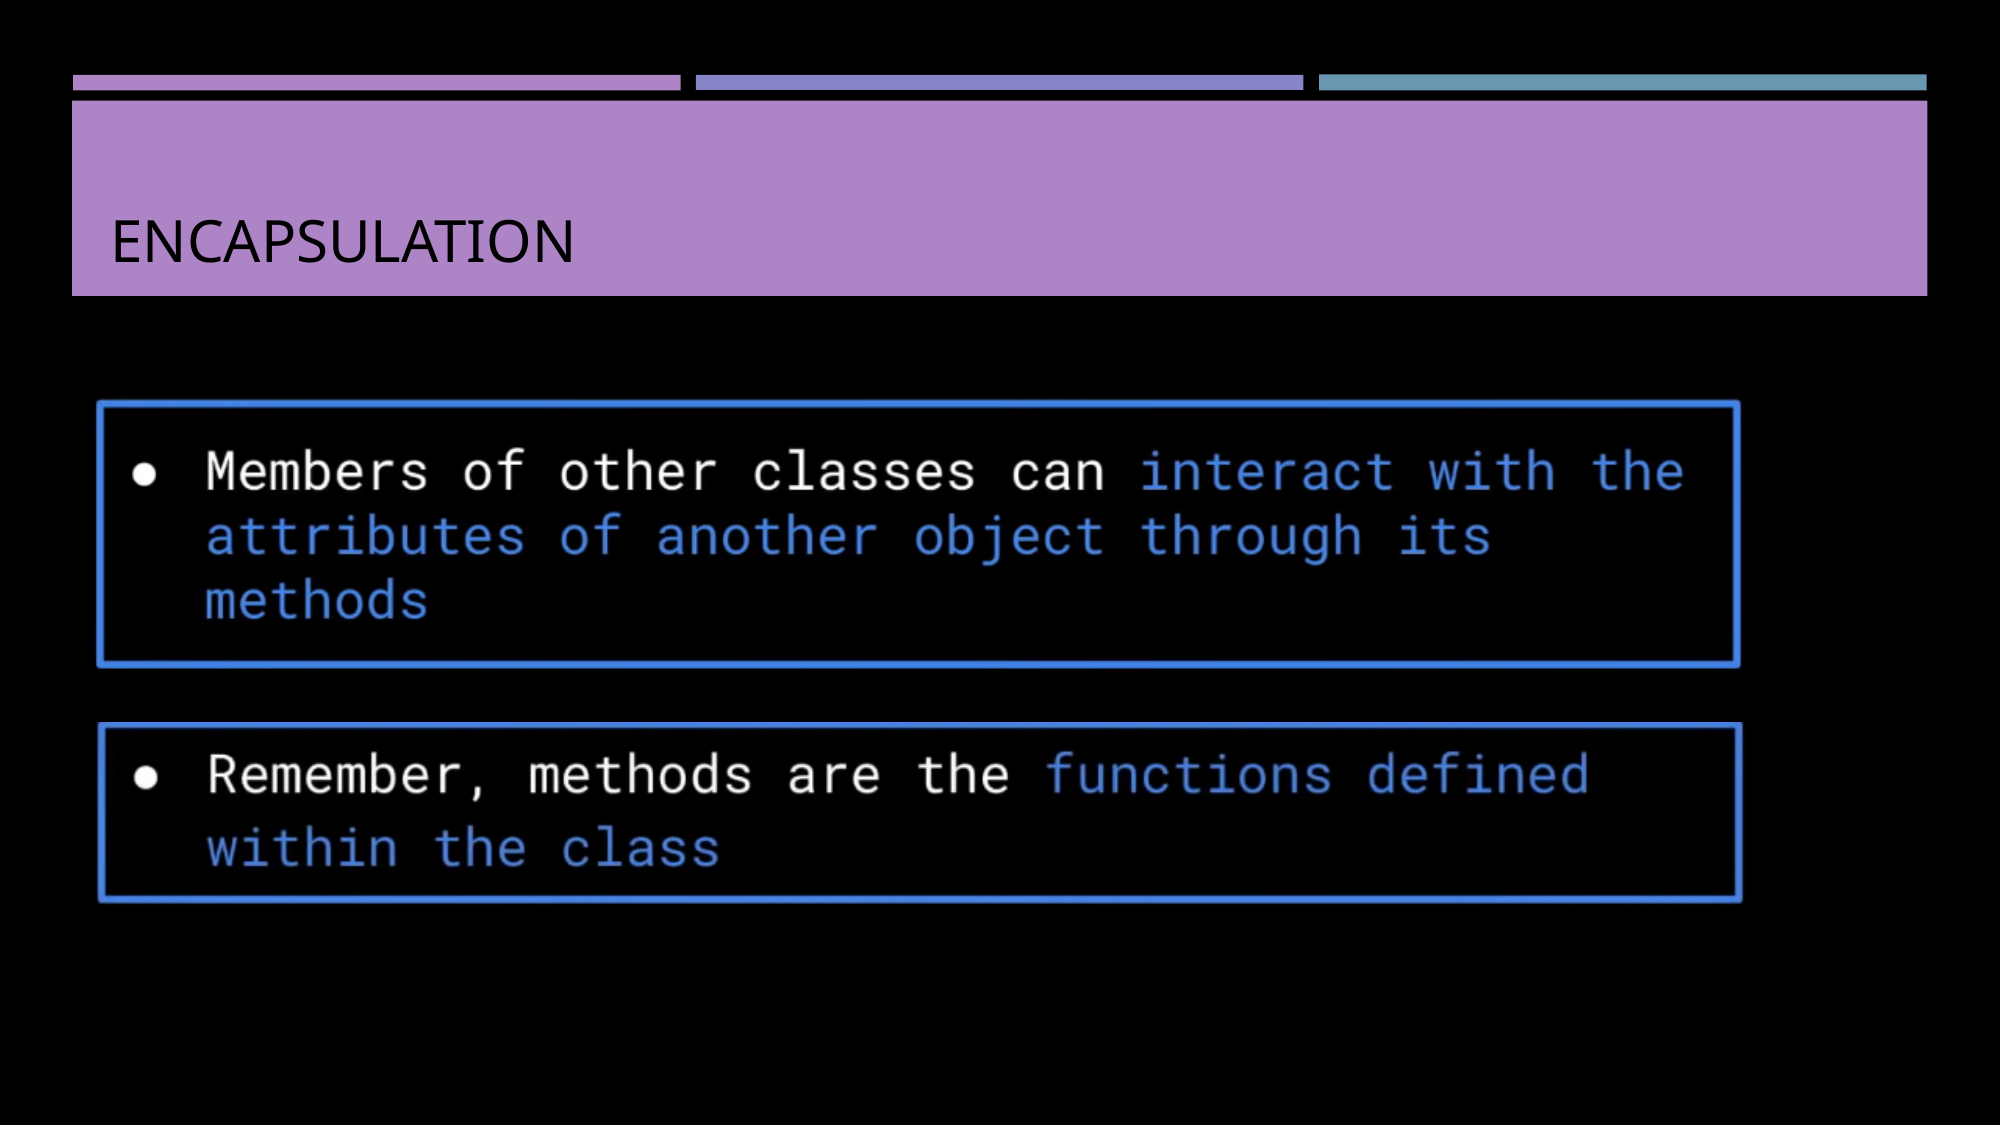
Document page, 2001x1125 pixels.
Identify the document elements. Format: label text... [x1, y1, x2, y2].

title Encapsulation [95, 115, 1905, 282]
picture [94, 721, 1746, 908]
picture [94, 395, 1745, 672]
